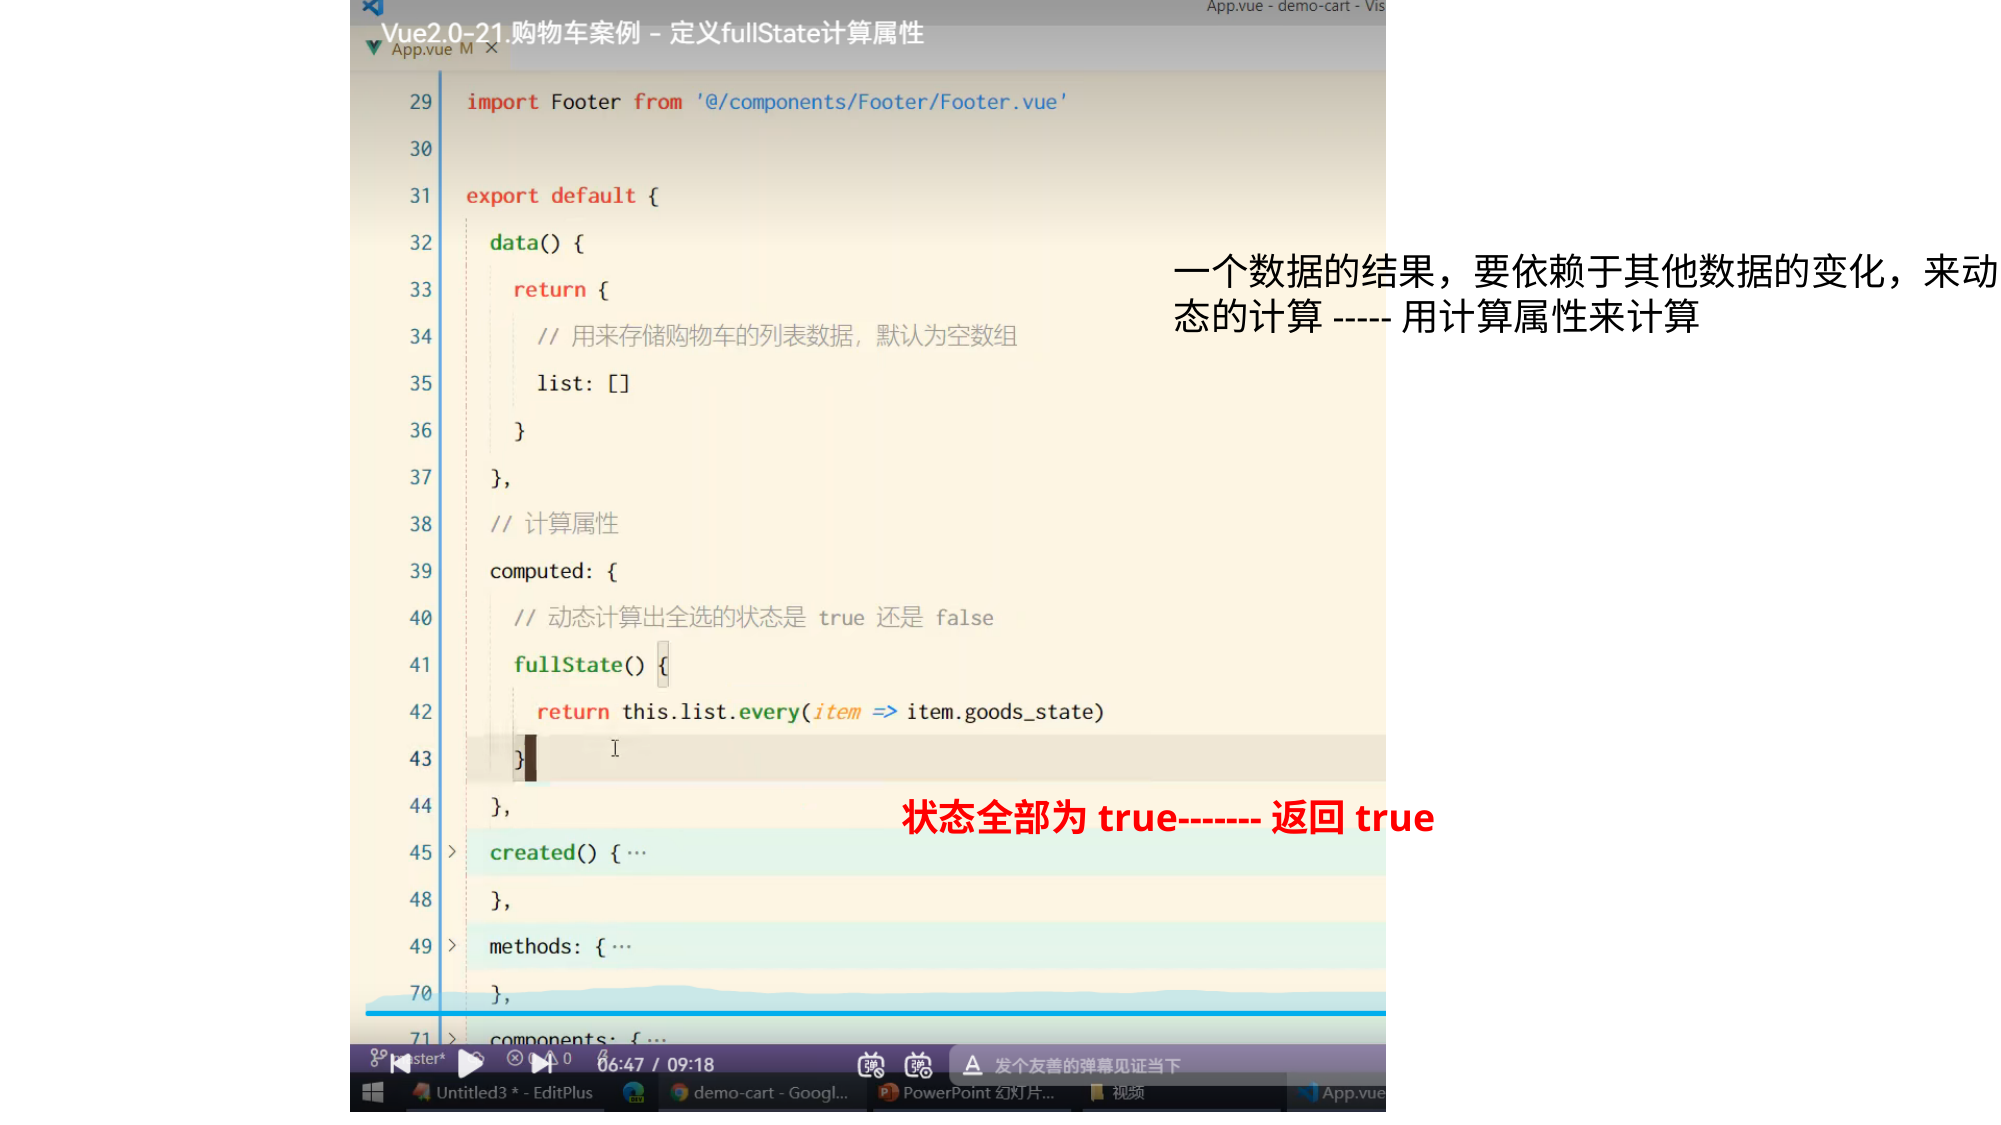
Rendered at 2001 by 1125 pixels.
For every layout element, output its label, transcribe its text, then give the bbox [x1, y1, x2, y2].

text_box 状态全部为true-------返回true [1386, 786, 1556, 846]
picture [350, 0, 1386, 1112]
text_box 一个数据的结果，要依赖于其他数据的变化，来动态的计算-----用计算属性来计算 [1386, 240, 2000, 346]
